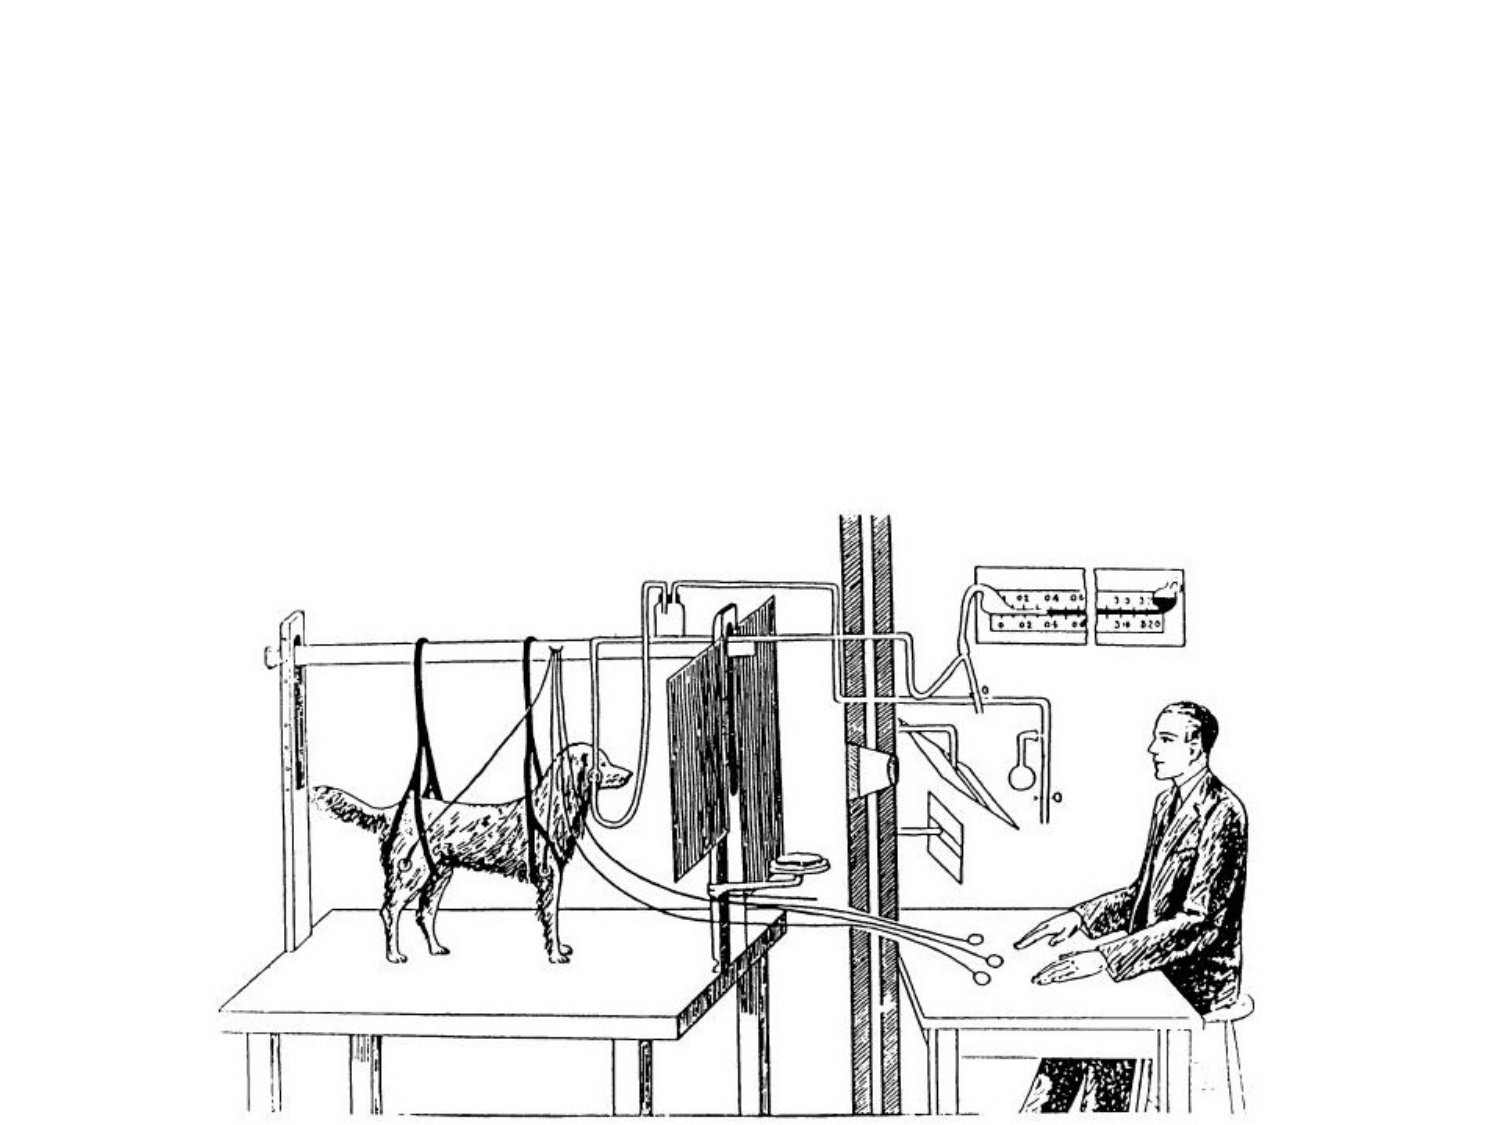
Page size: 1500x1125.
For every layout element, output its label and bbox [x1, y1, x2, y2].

picture [197, 499, 1264, 1125]
